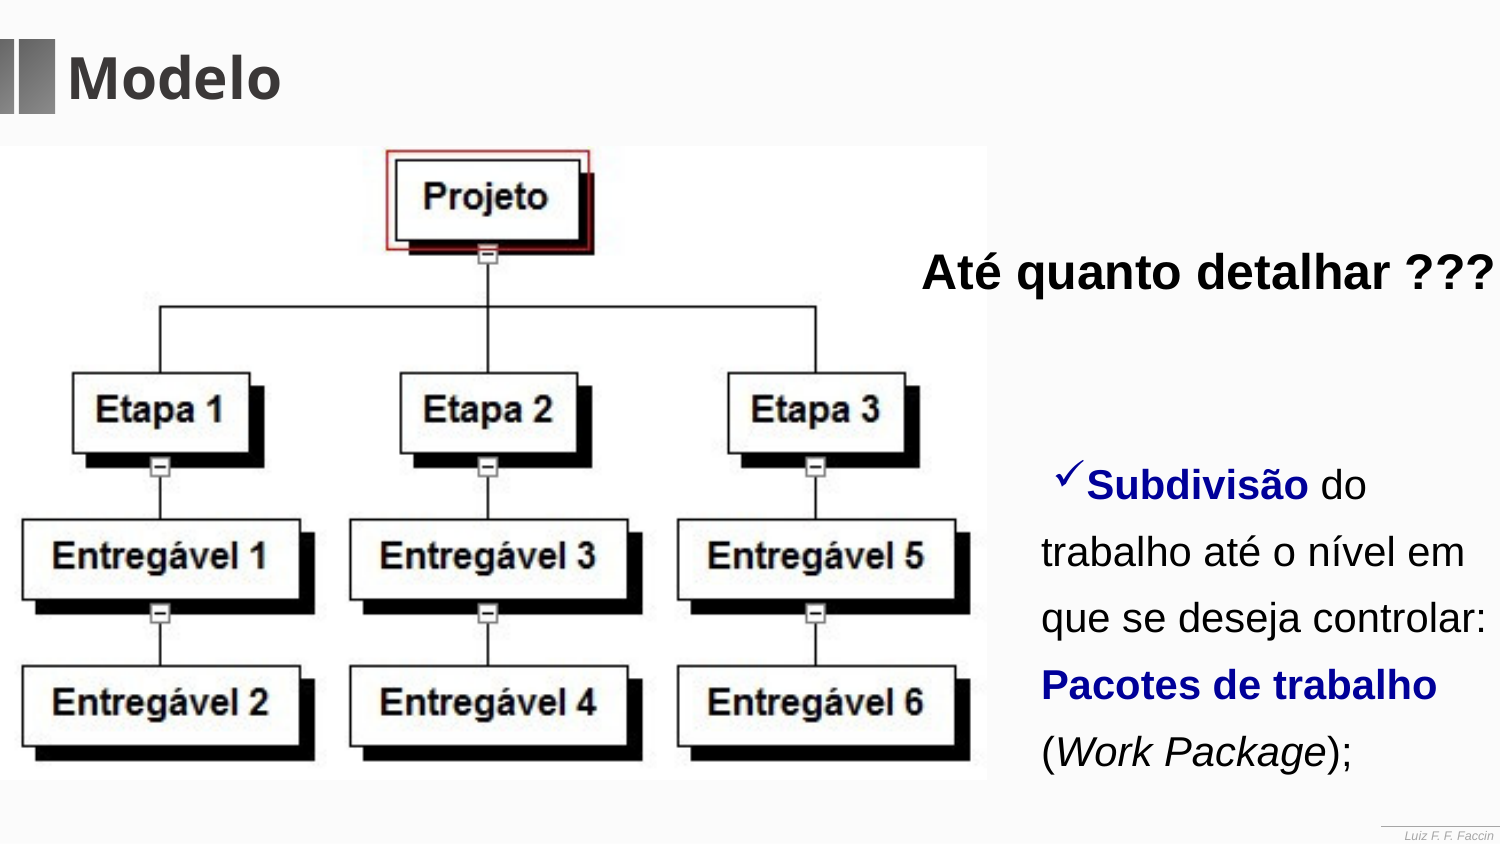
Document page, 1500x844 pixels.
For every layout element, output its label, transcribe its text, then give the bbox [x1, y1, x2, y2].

text_box Subdivisão do trabalho até o nível em que se deseja controlar: Pacotes de trabalho (Work Package); [962, 433, 1500, 782]
text_box Até quanto detalhar ??? [987, 231, 1500, 307]
picture [0, 146, 987, 780]
text_box Modelo [51, 34, 1500, 119]
